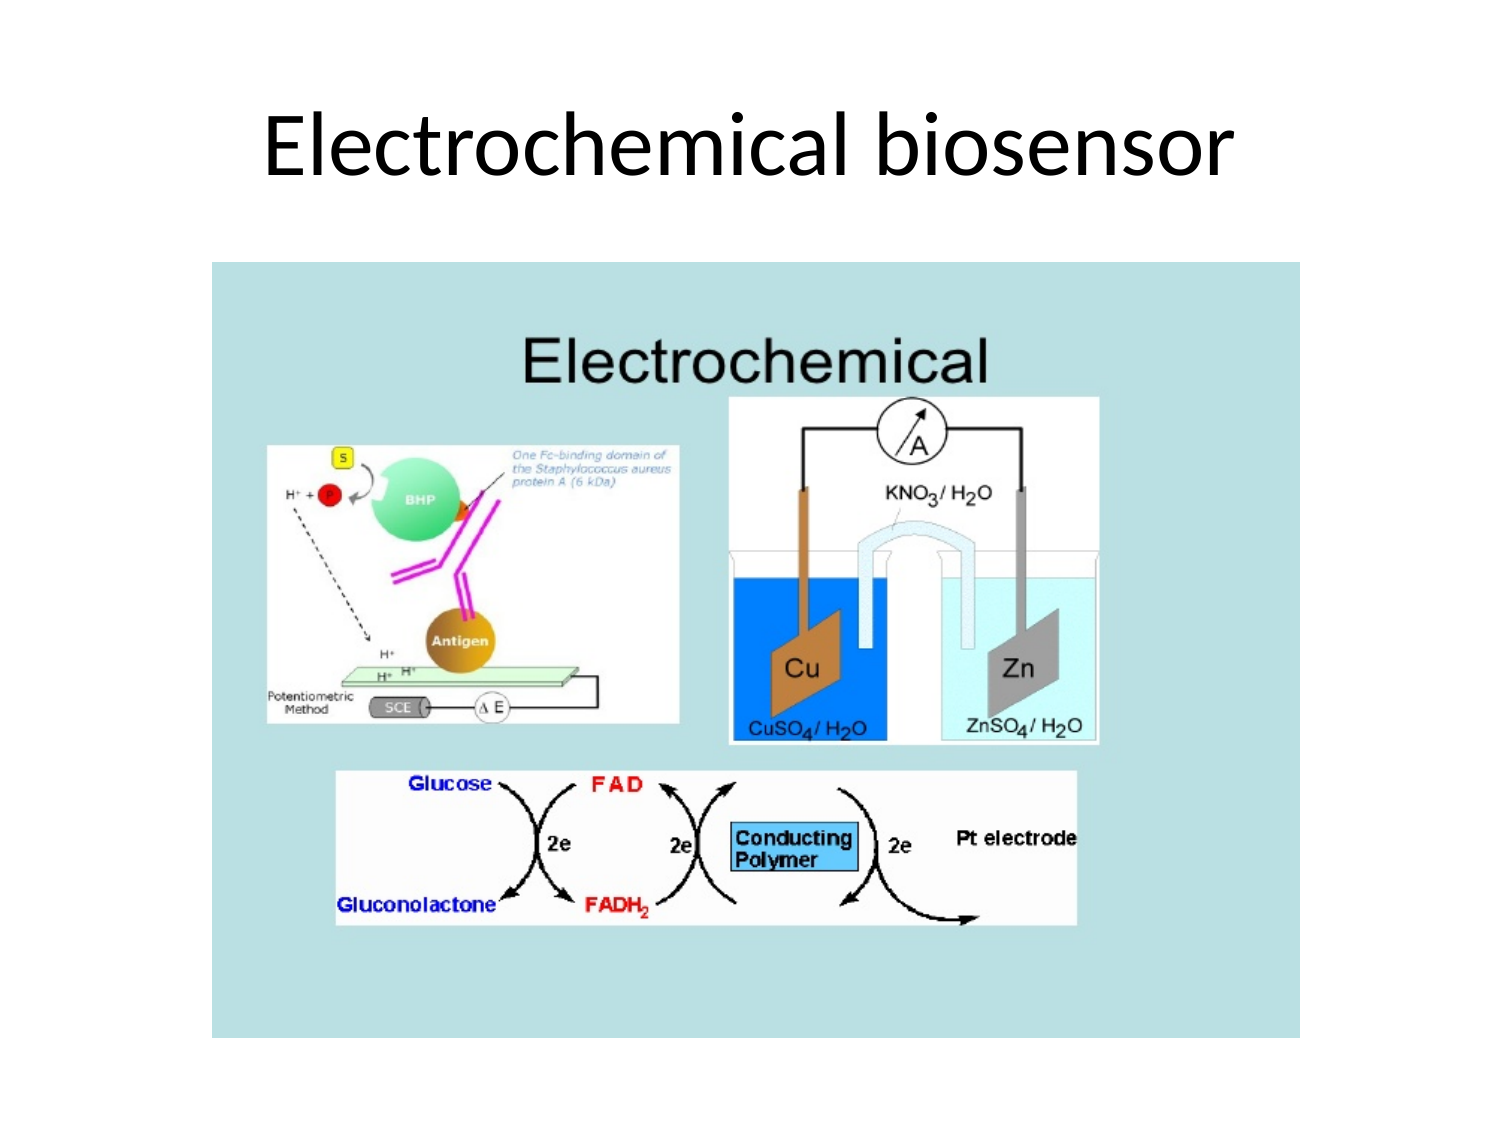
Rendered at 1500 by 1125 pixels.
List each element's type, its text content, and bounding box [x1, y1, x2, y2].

title Electrochemical biosensor [75, 45, 1425, 233]
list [212, 262, 1301, 1038]
